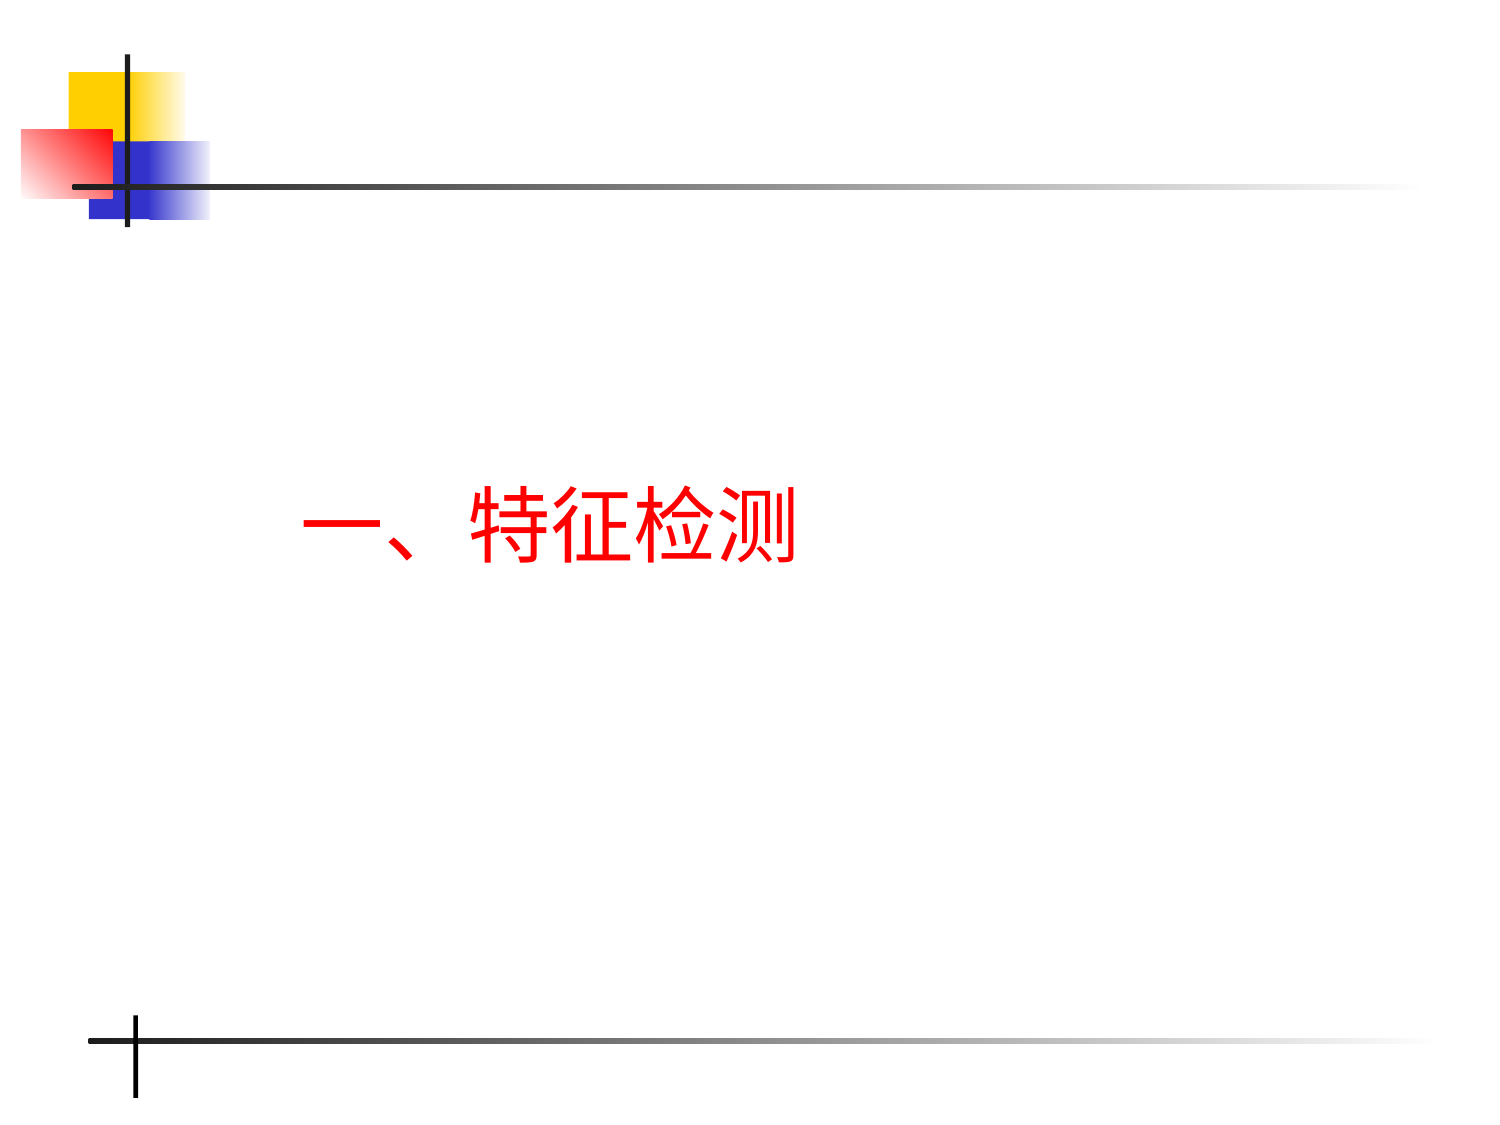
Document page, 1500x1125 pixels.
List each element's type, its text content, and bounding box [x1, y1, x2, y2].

list 一、特征检测 [285, 476, 1240, 619]
